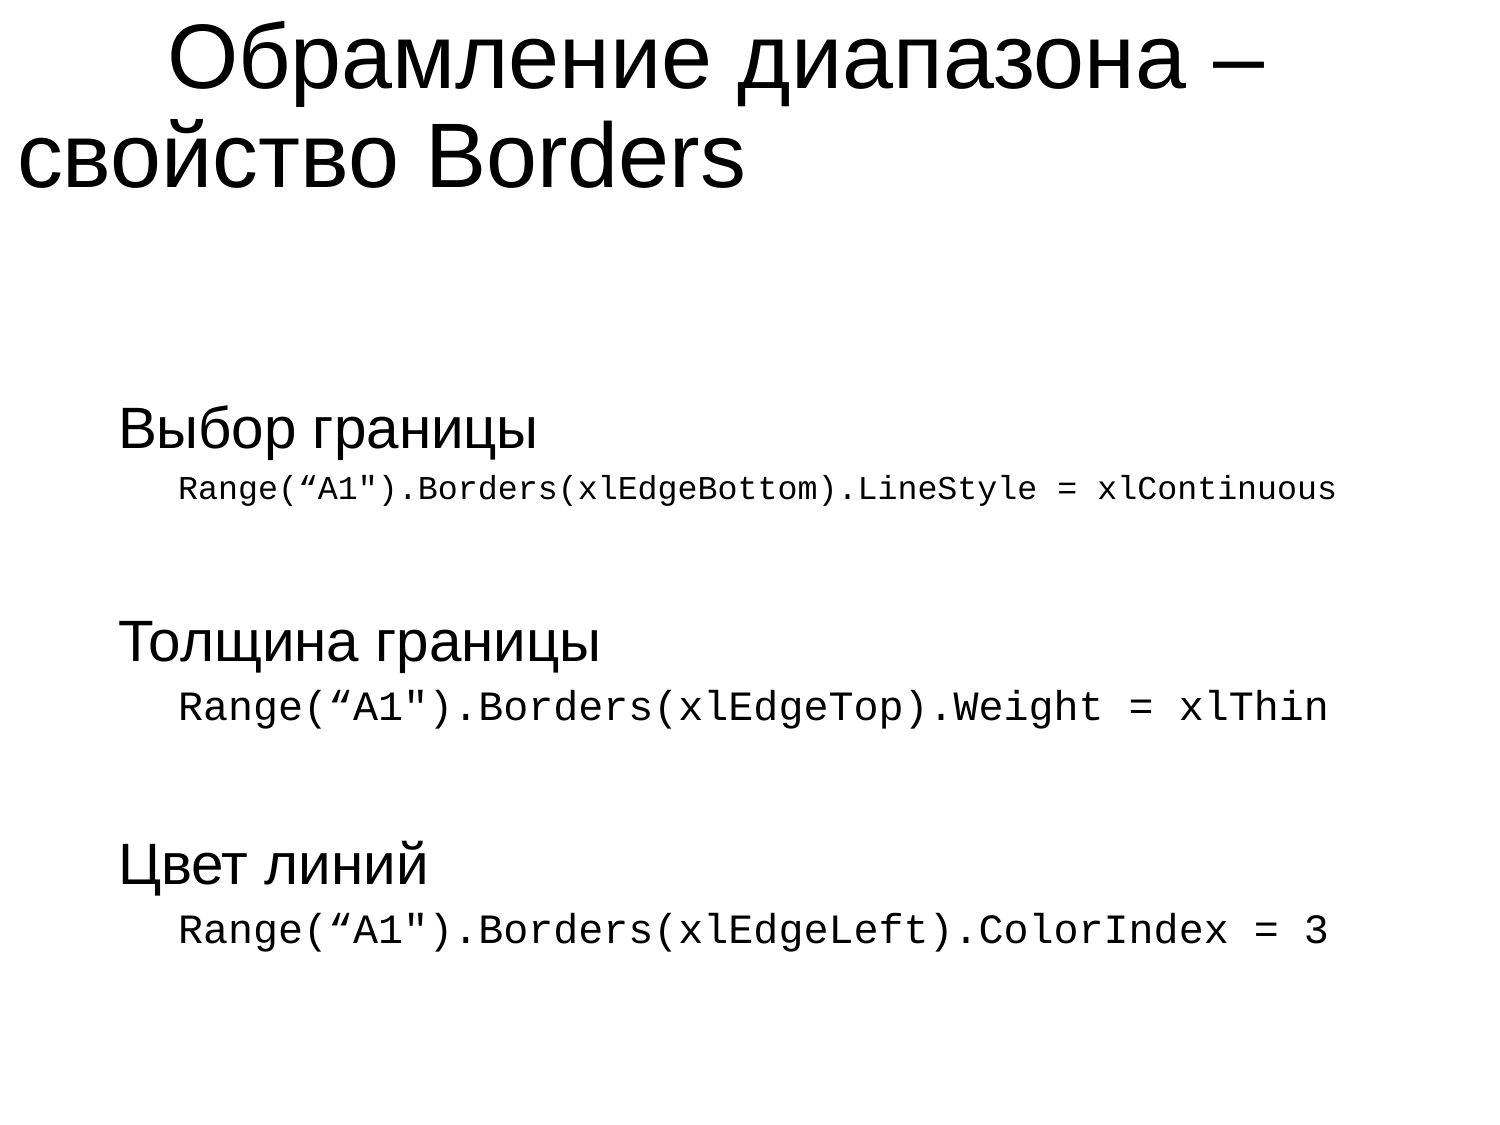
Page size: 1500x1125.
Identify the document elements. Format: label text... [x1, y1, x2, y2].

title Обрамление диапазона – свойство Borders [2, 0, 1500, 218]
list Выбор границы Range(“A1").Borders(xlEdgeBottom).LineStyle = xlContinuous Толщина границы Range(“A1").Borders(xlEdgeTop).Weight = xlThin Цвет линий Range(“A1").Borders(xlEdgeLeft).ColorIndex = 3 [103, 299, 1397, 1014]
